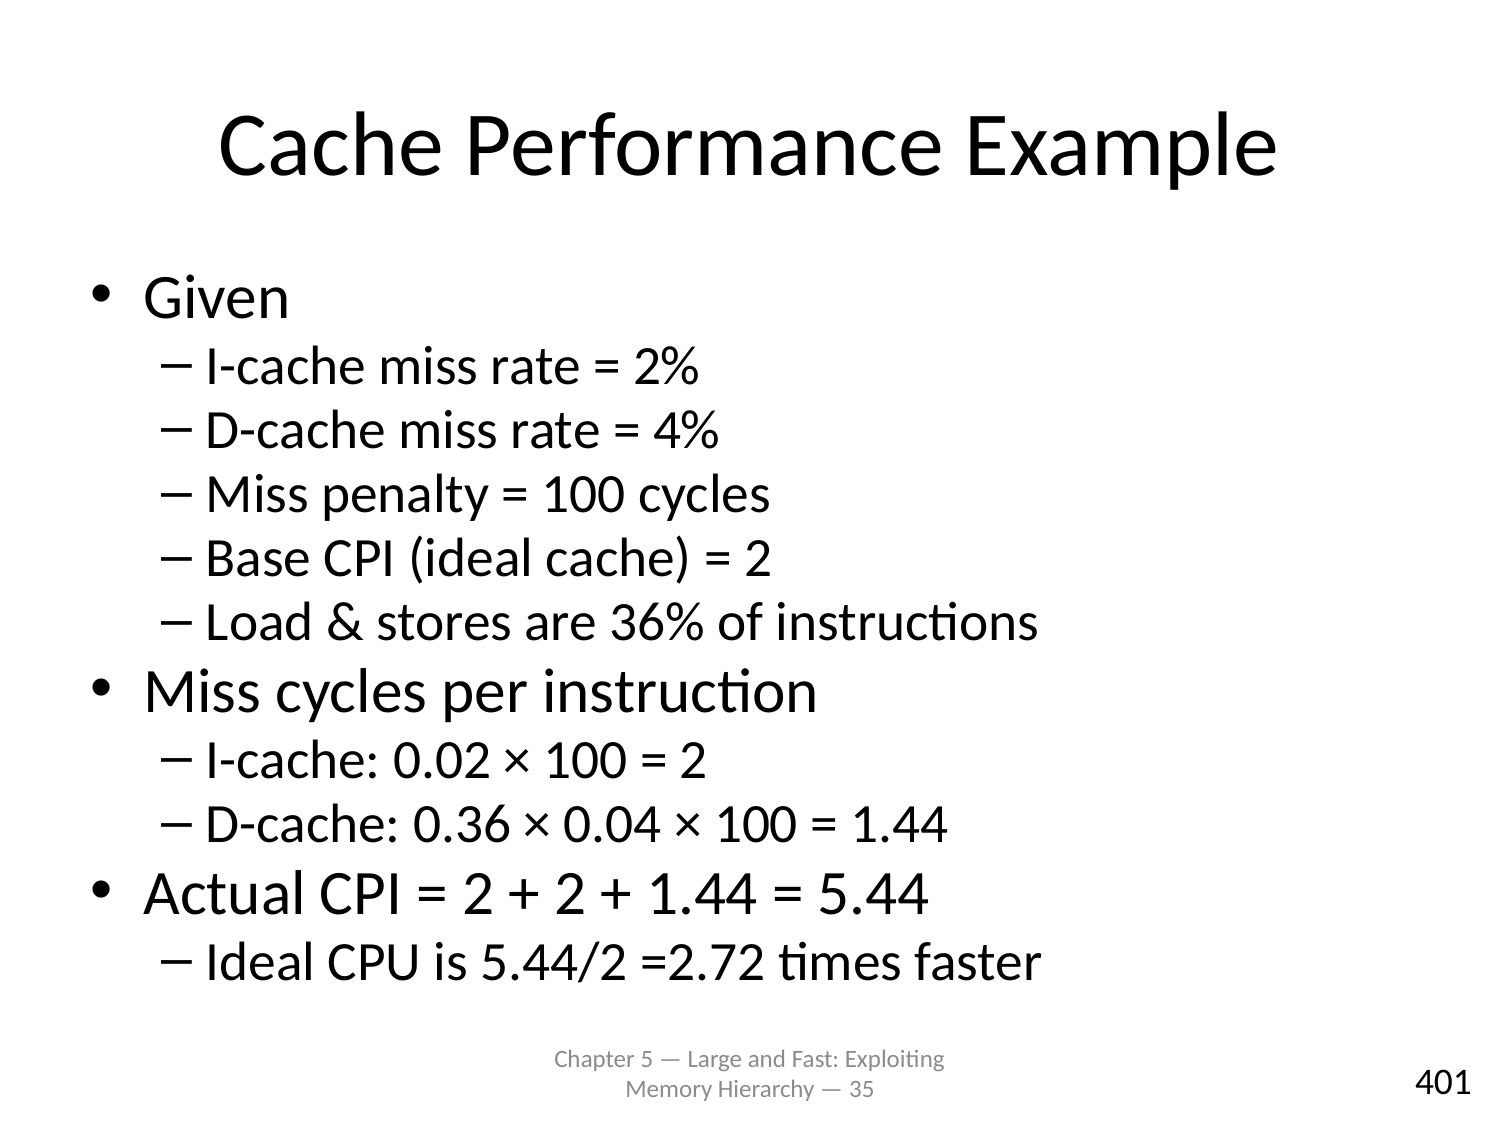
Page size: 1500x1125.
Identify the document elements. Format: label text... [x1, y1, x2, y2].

text_box 401 [1400, 1049, 1487, 1110]
footer Chapter 5 — Large and Fast: Exploiting Memory Hierarchy — 35 [512, 1042, 988, 1103]
title Cache Performance Example [75, 45, 1425, 233]
list Given I-cache miss rate = 2% D-cache miss rate = 4% Miss penalty = 100 cycles Base CPI (ideal cache) = 2 Load & stores are 36% of instructions Miss cycles per instruction I-cache: 0.02 × 100 = 2 D-cache: 0.36 × 0.04 × 100 = 1.44 Actual CPI = 2 + 2 + 1.44 = 5.44 Ideal CPU is 5.44/2 =2.72 times faster [75, 262, 1425, 1005]
